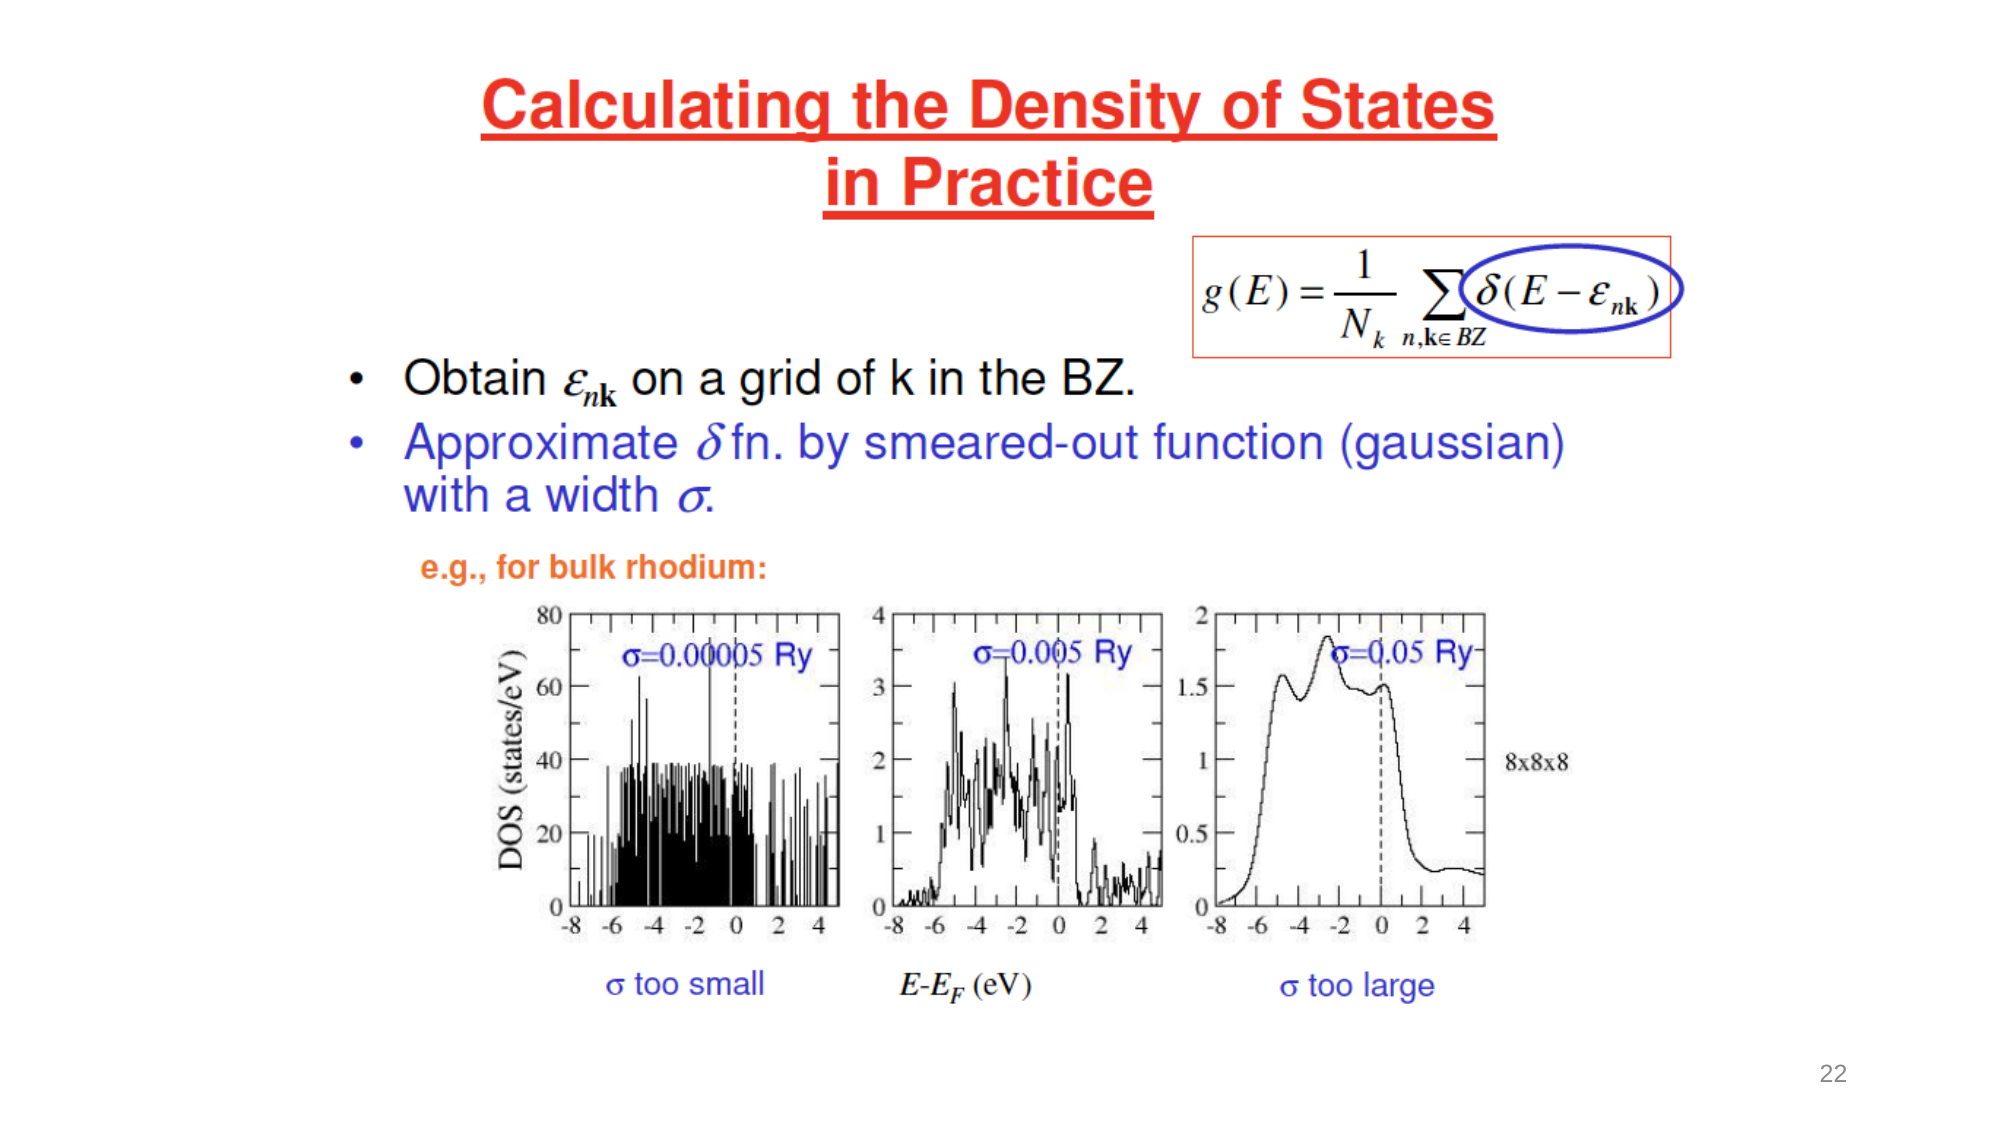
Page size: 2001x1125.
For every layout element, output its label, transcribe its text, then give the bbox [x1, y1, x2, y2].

picture [293, 52, 1749, 1017]
slide_number ‹#› [1412, 1042, 1863, 1103]
